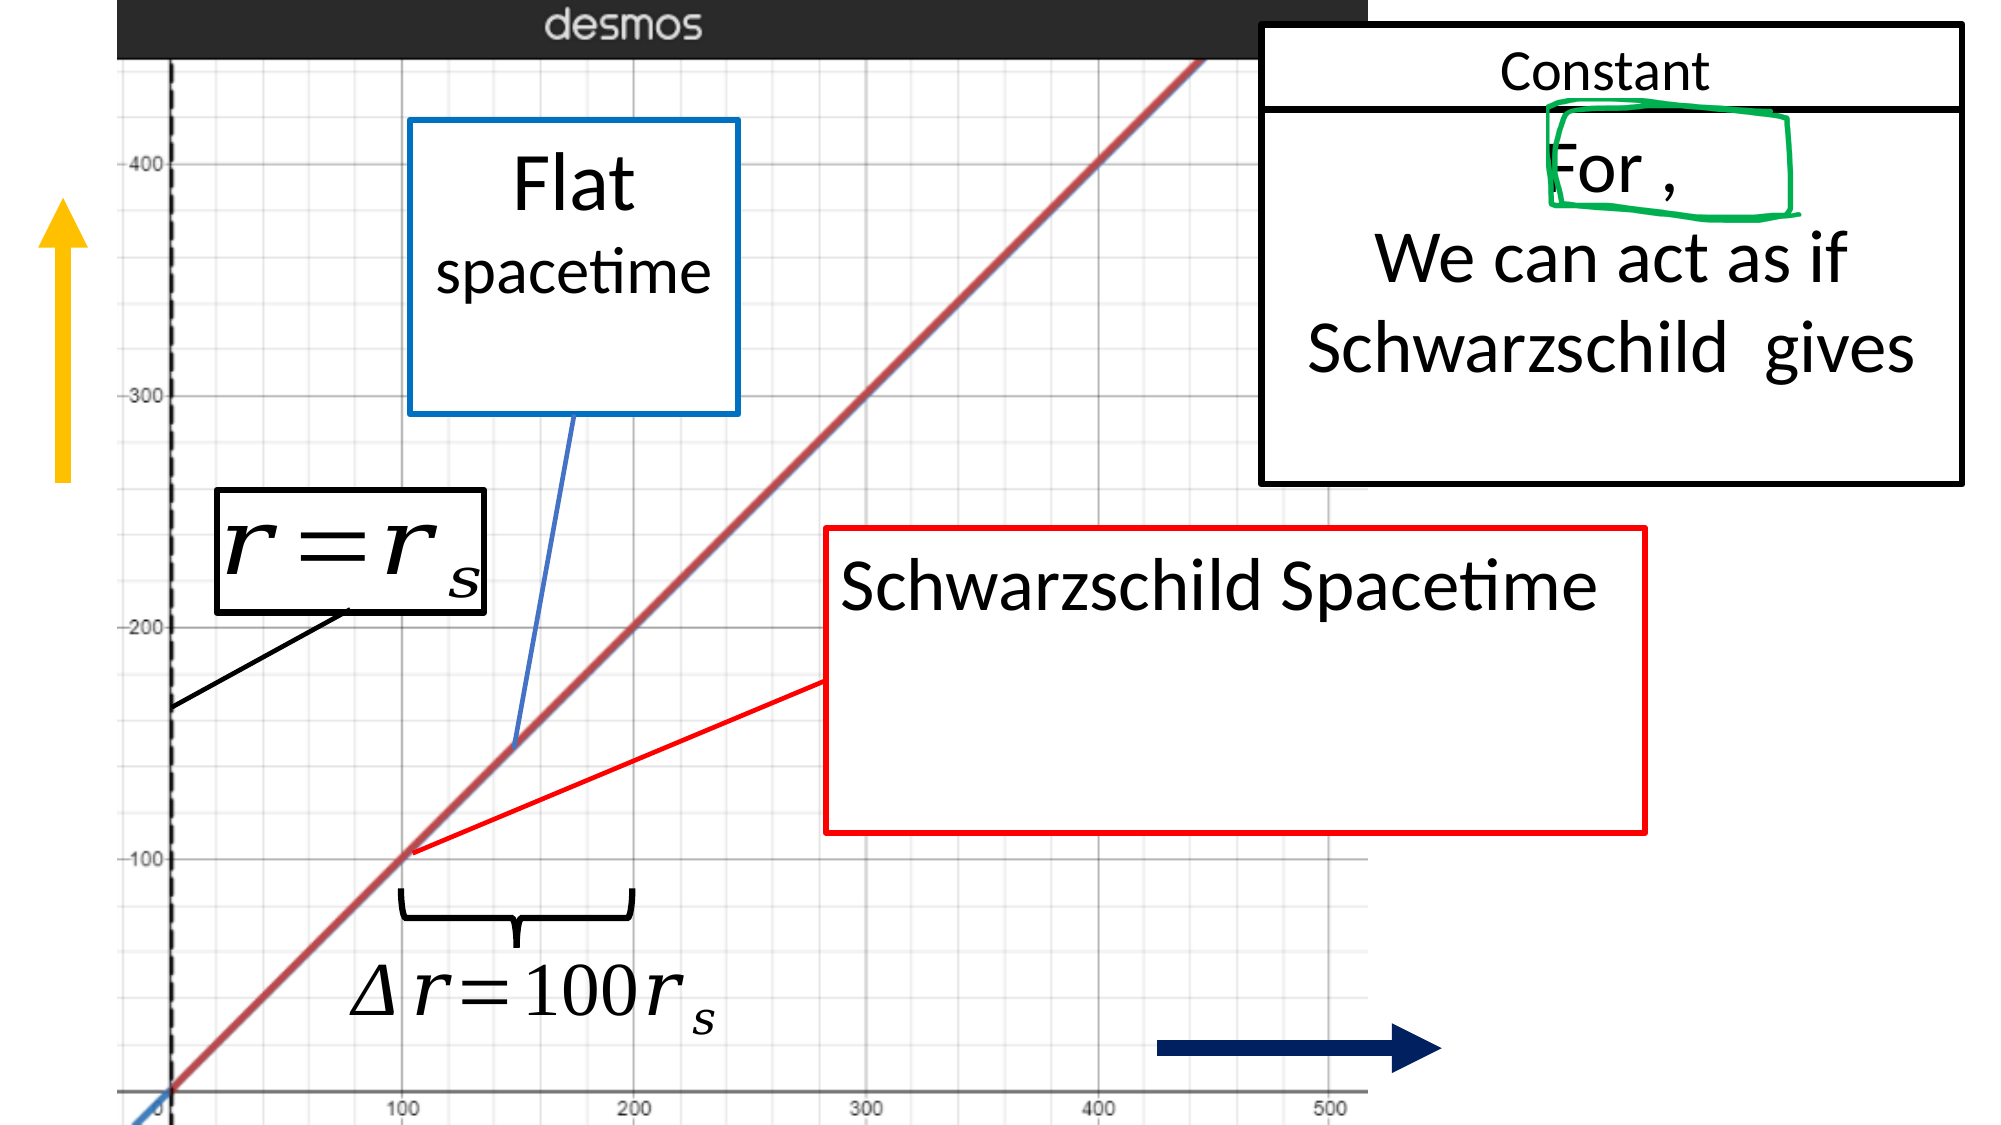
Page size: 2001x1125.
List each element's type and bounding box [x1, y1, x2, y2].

text_box [117, 0, 1368, 1125]
text_box [1261, 24, 1963, 489]
text_box [1156, 983, 1561, 1110]
text_box [0, 191, 282, 357]
text_box [410, 119, 739, 749]
text_box [412, 528, 1646, 854]
text_box [347, 888, 719, 1045]
